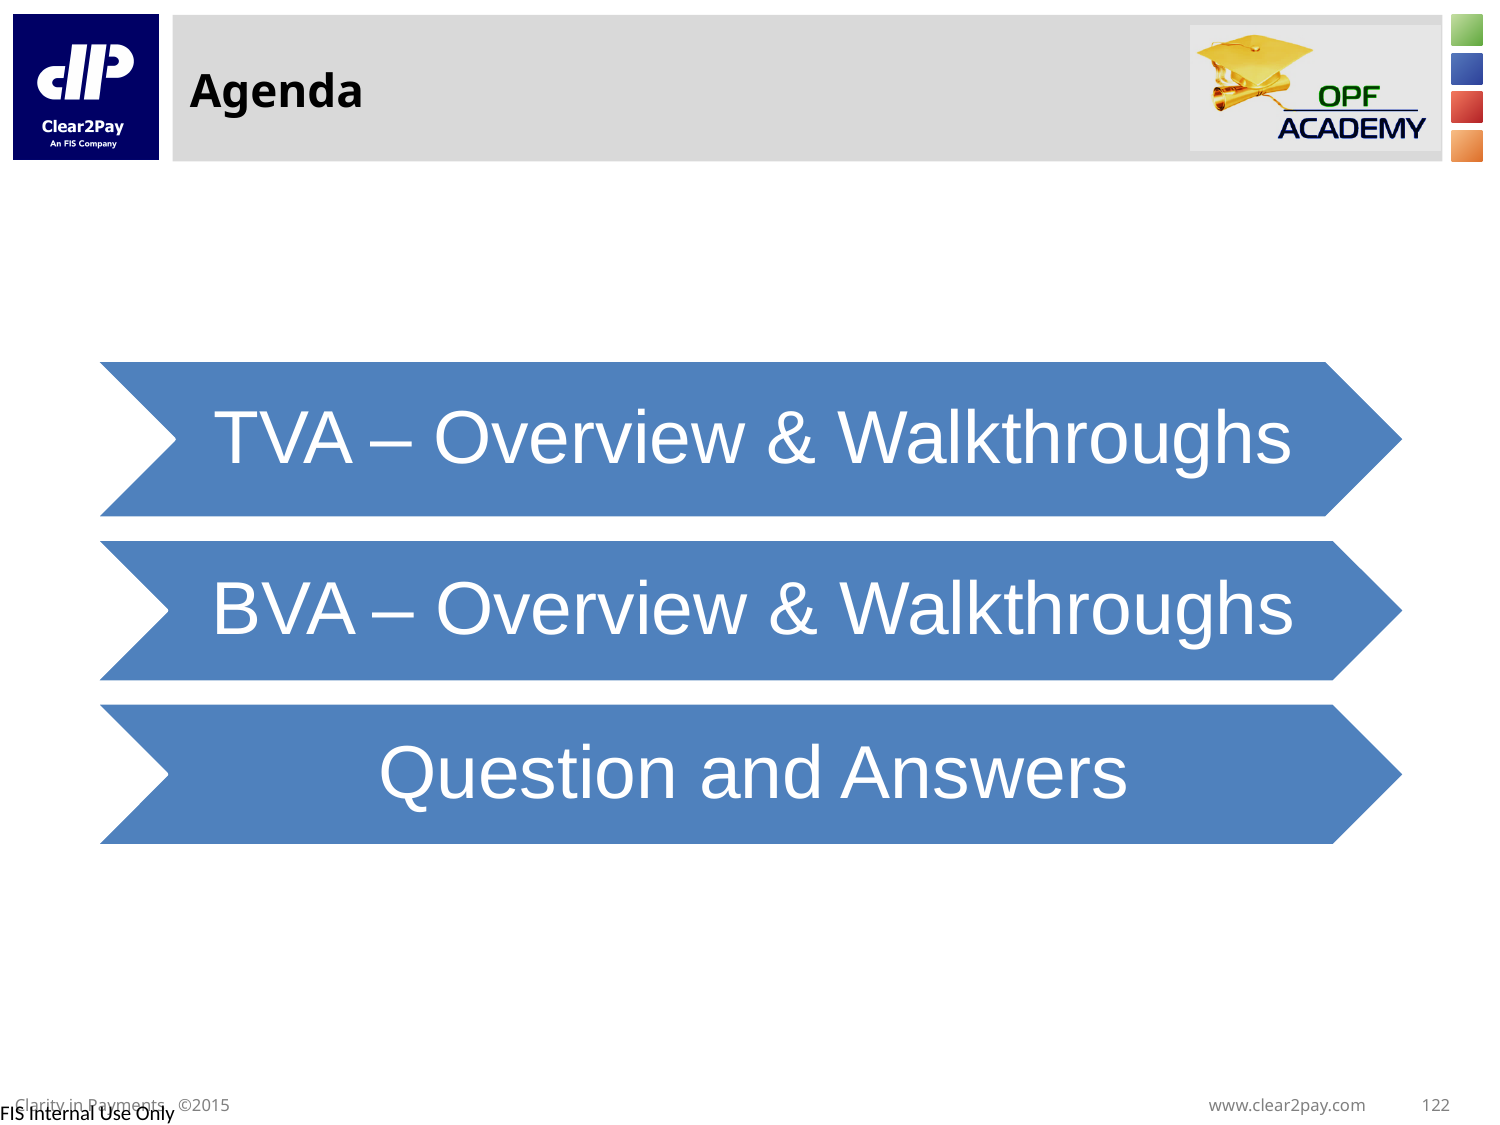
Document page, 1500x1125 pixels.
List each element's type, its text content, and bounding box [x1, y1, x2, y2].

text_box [94, 277, 1406, 929]
picture [1190, 25, 1441, 151]
picture [13, 14, 159, 160]
title Agenda [174, 24, 1128, 154]
